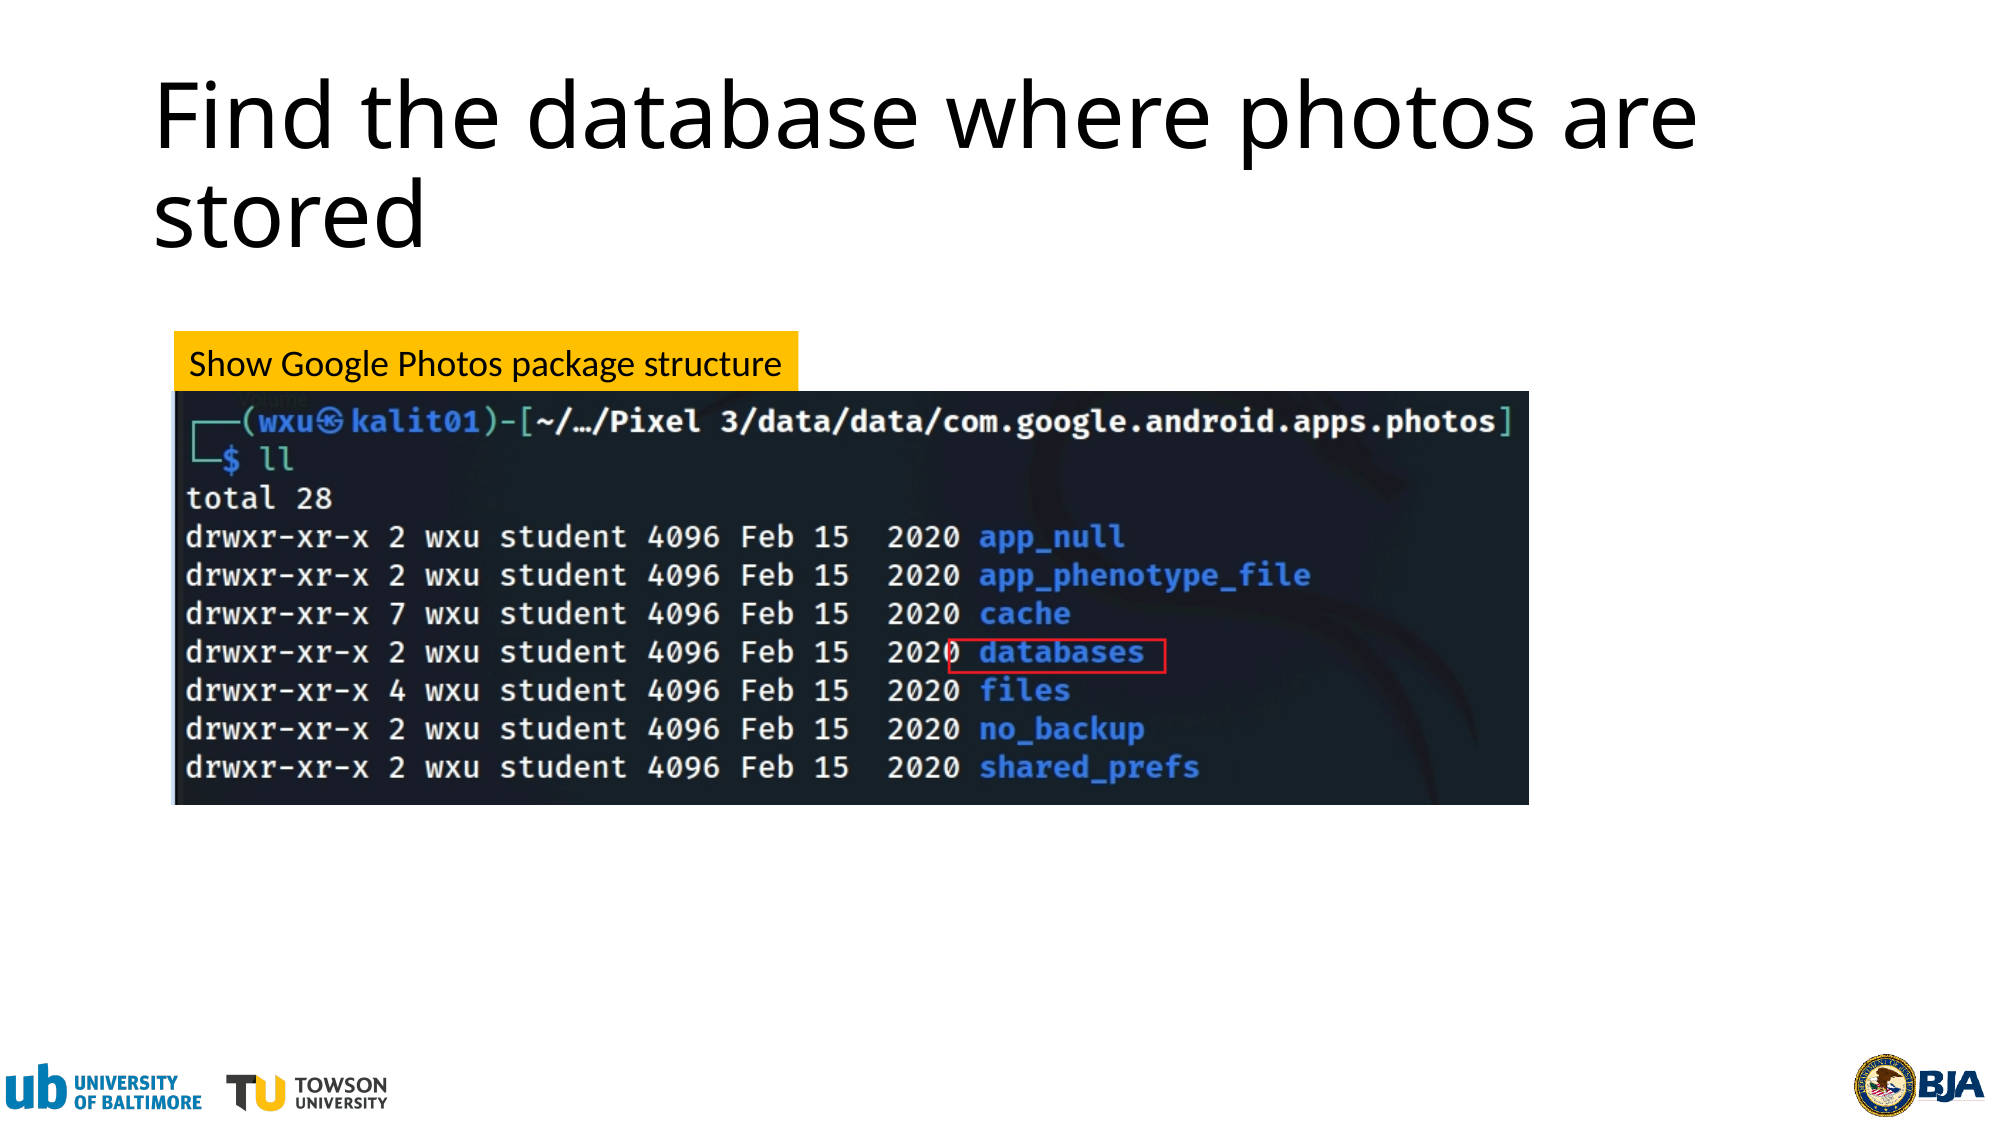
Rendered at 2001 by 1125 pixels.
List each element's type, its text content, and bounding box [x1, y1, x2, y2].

picture [1854, 1054, 1986, 1117]
picture [170, 391, 1529, 805]
picture [0, 1031, 407, 1125]
title Find the database where photos are stored [137, 59, 1863, 278]
text_box Show Google Photos package structure [174, 331, 799, 391]
